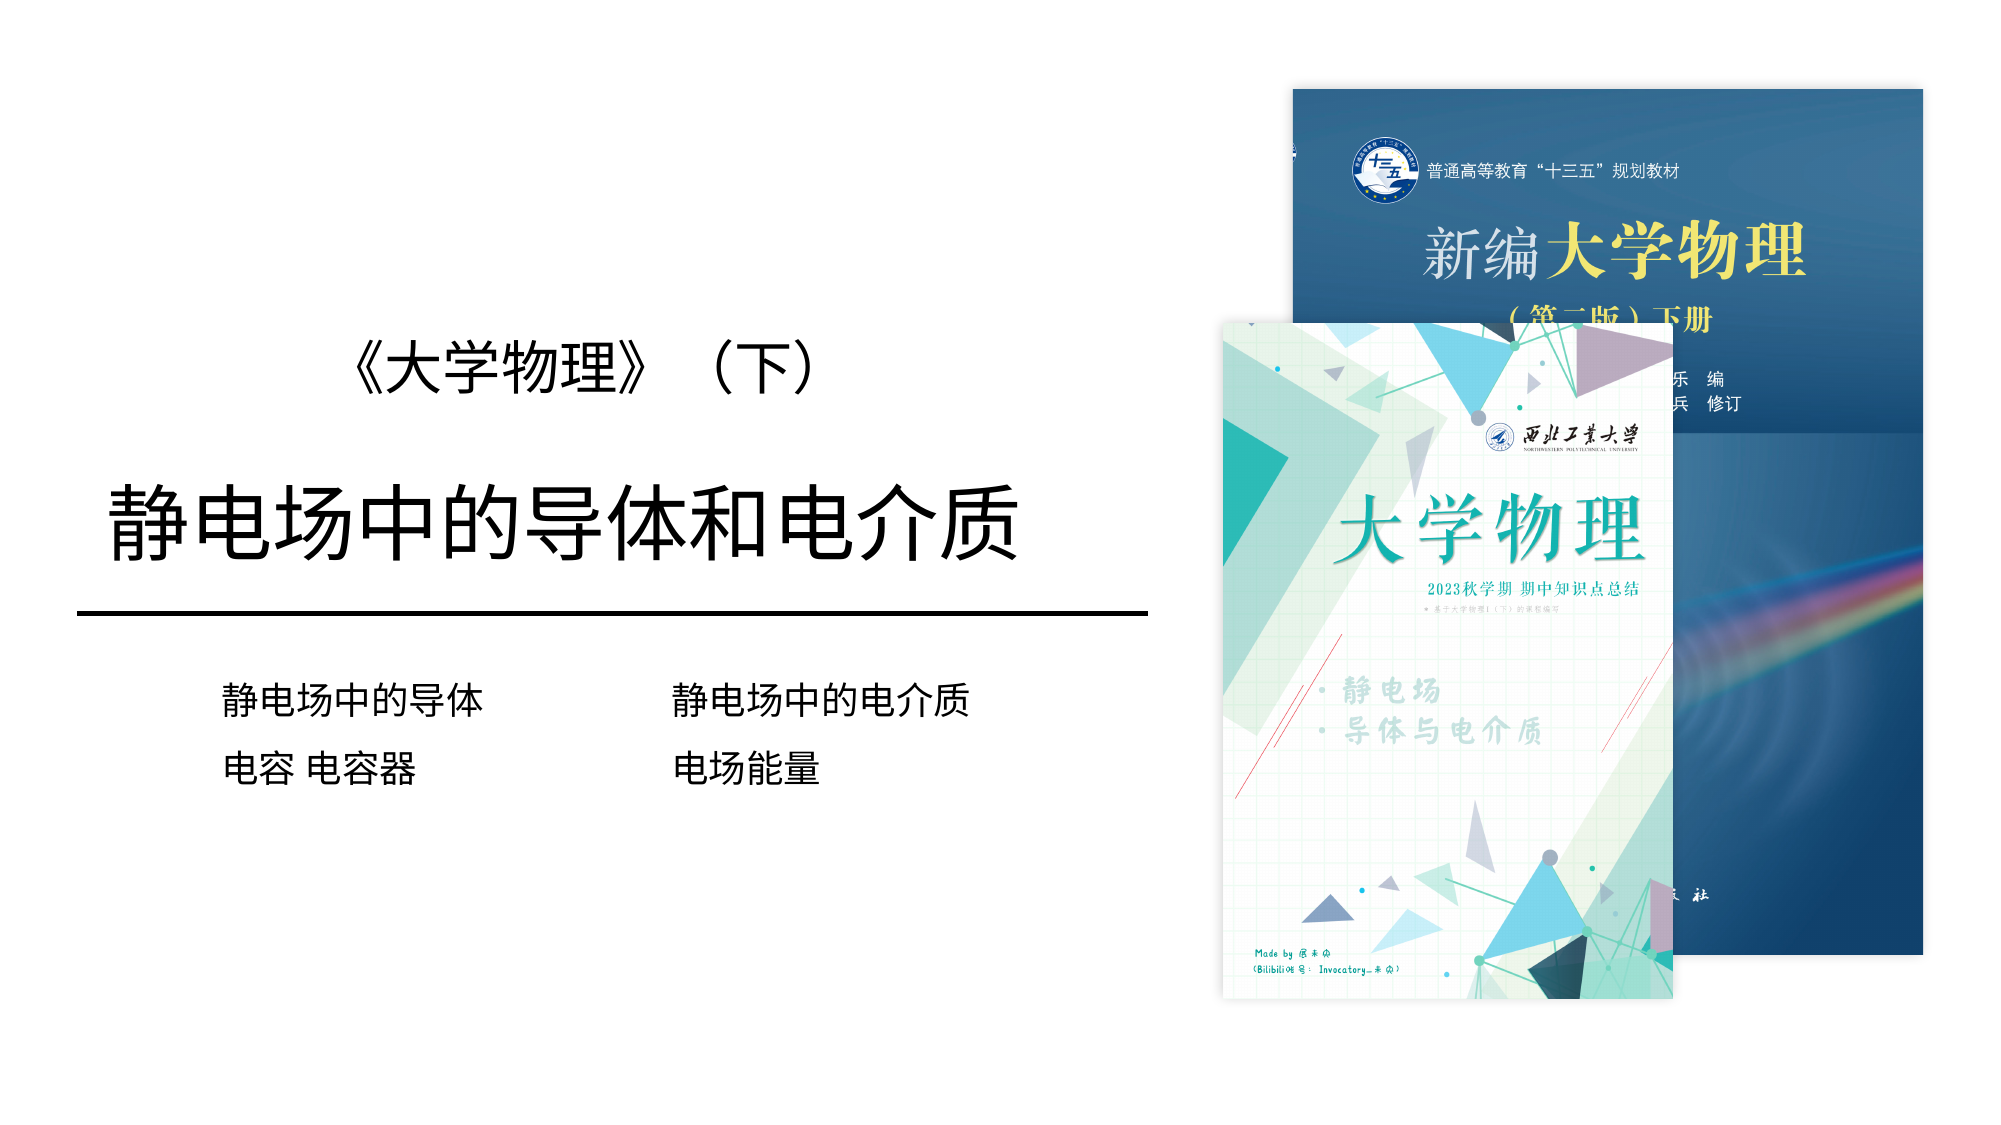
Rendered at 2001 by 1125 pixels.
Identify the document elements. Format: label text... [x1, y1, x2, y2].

text_box 静电场中的导体 静电场中的电介质 电容 电容器 电场能量 [206, 647, 1019, 797]
text_box 静电场中的导体和电介质 [91, 464, 1134, 579]
picture [1223, 89, 1924, 999]
text_box 《大学物理》（下） [311, 323, 914, 409]
